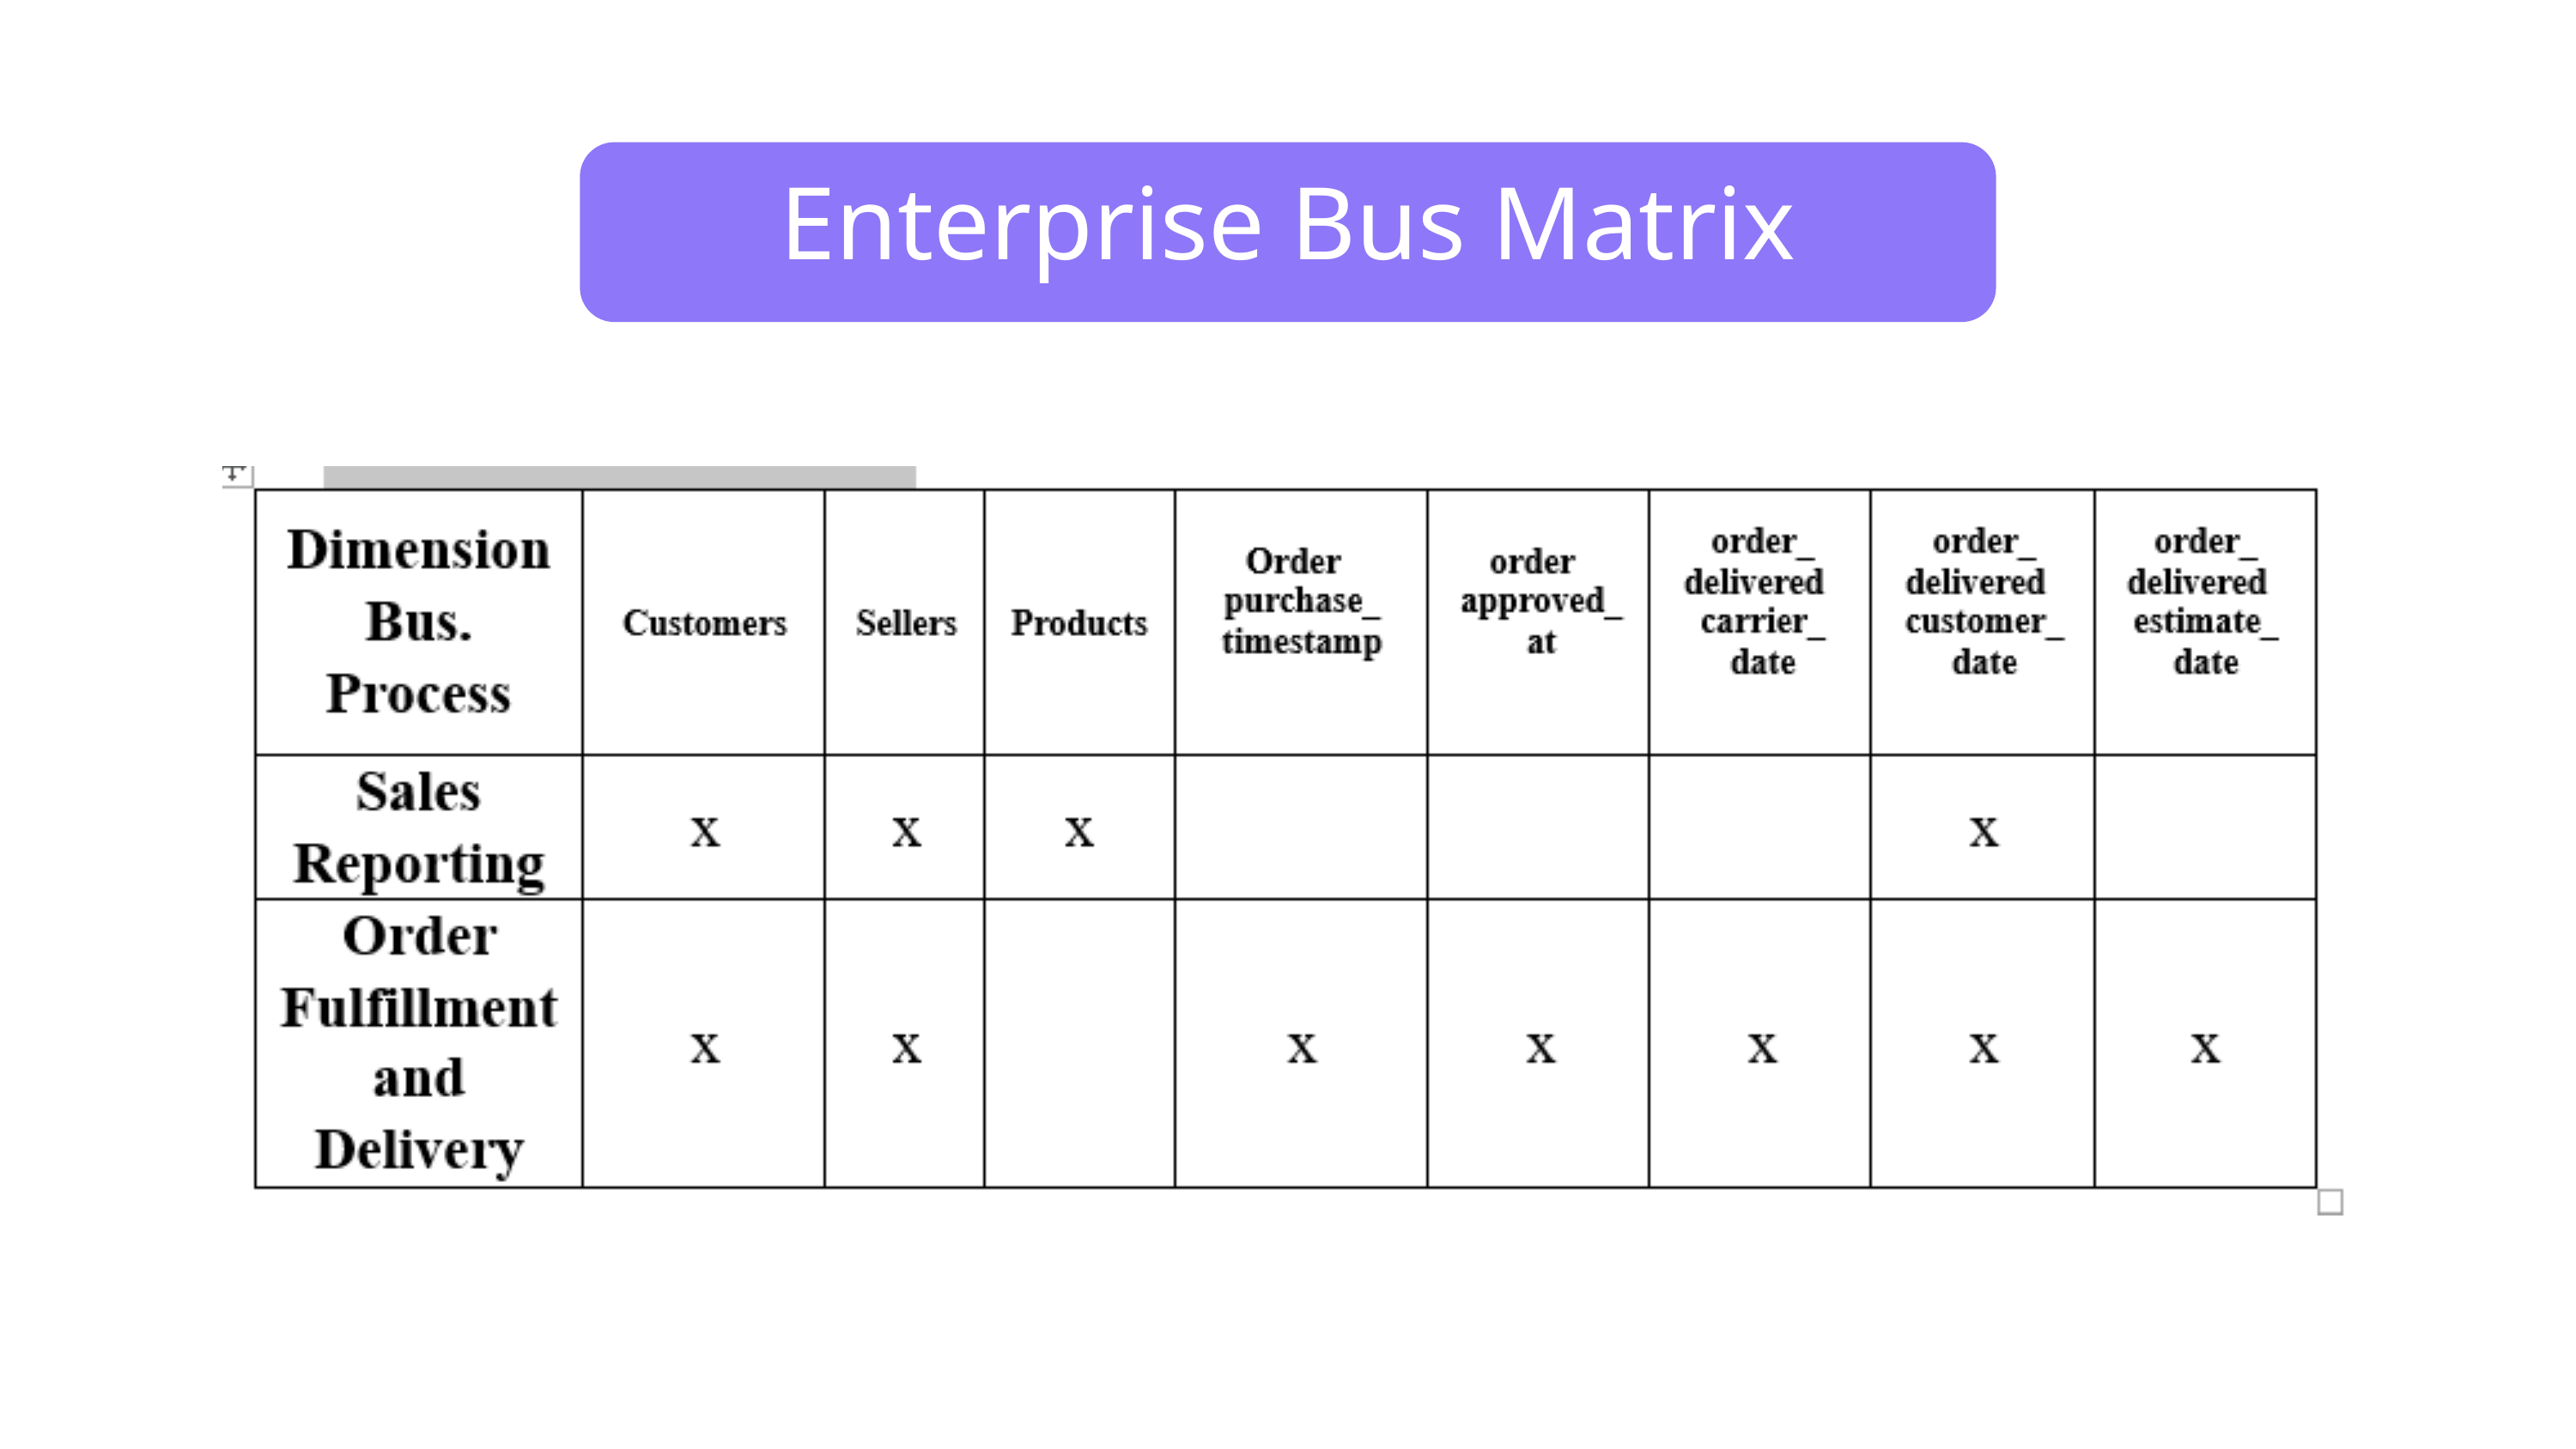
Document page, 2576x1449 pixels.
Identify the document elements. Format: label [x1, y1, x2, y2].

text_box [222, 466, 2354, 1216]
text_box [582, 144, 1994, 320]
